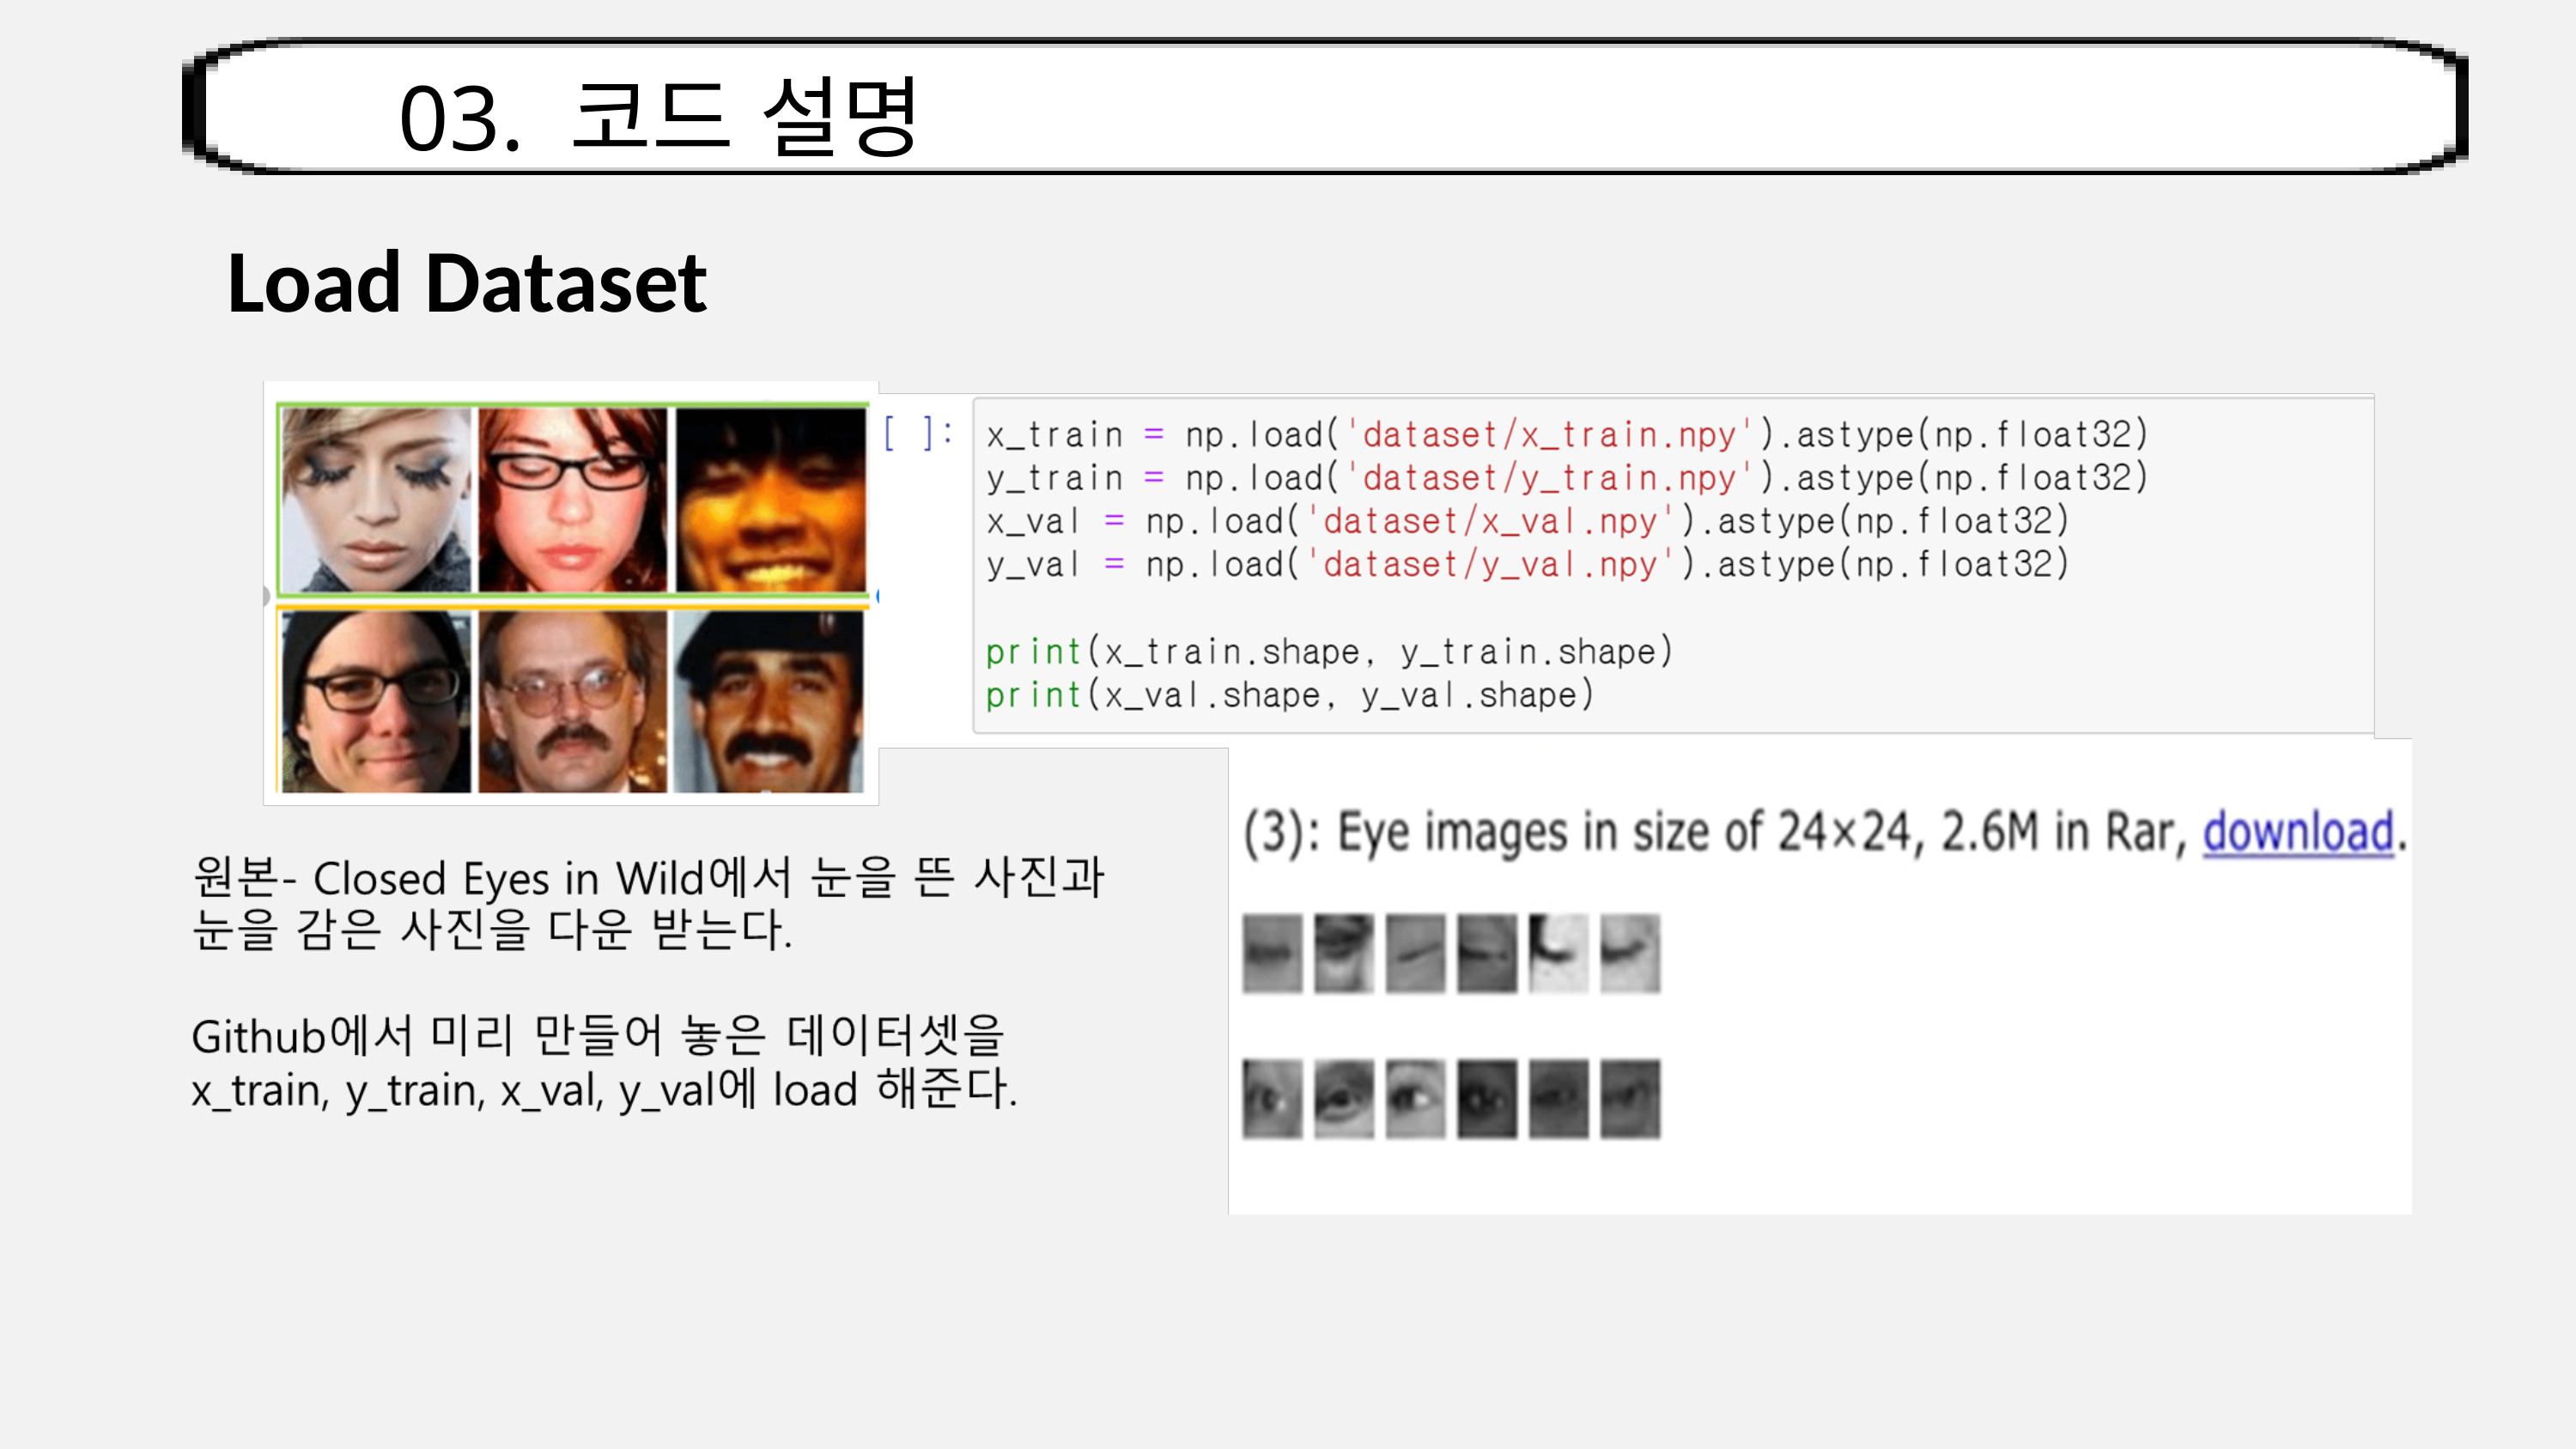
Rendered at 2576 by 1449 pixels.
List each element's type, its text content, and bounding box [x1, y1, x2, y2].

text_box Load Dataset [214, 215, 785, 357]
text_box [182, 37, 2470, 206]
picture [164, 381, 2412, 1216]
